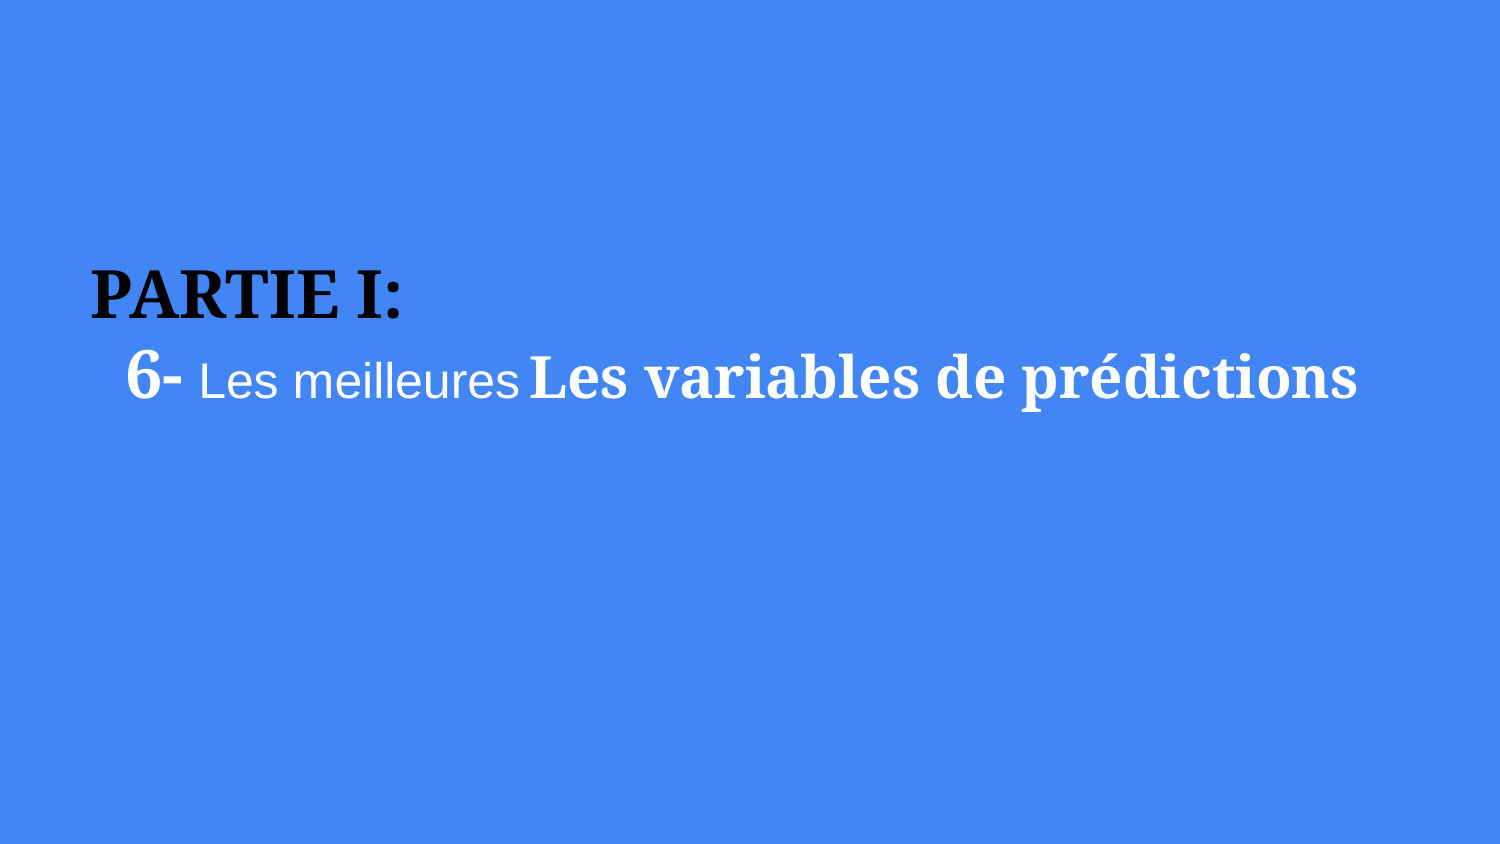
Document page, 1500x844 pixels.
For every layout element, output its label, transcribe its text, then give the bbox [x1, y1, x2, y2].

title PARTIE I: 6- Les meilleures Les variables de prédictions [75, 159, 1425, 505]
